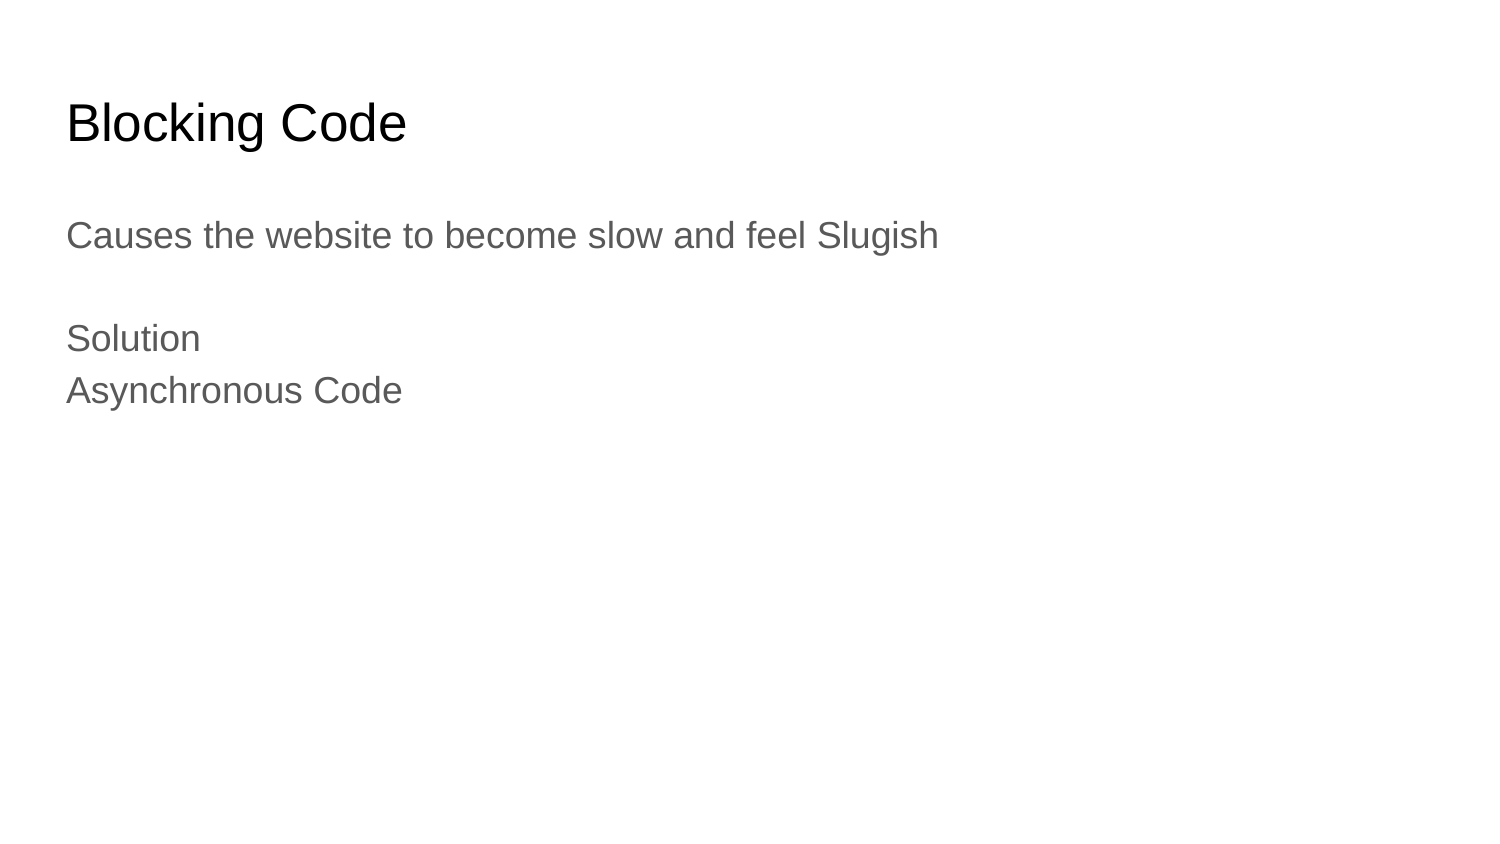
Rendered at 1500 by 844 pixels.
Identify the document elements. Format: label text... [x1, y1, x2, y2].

title Blocking Code [51, 72, 1449, 167]
list Causes the website to become slow and feel Slugish Solution Asynchronous Code [51, 189, 1449, 750]
